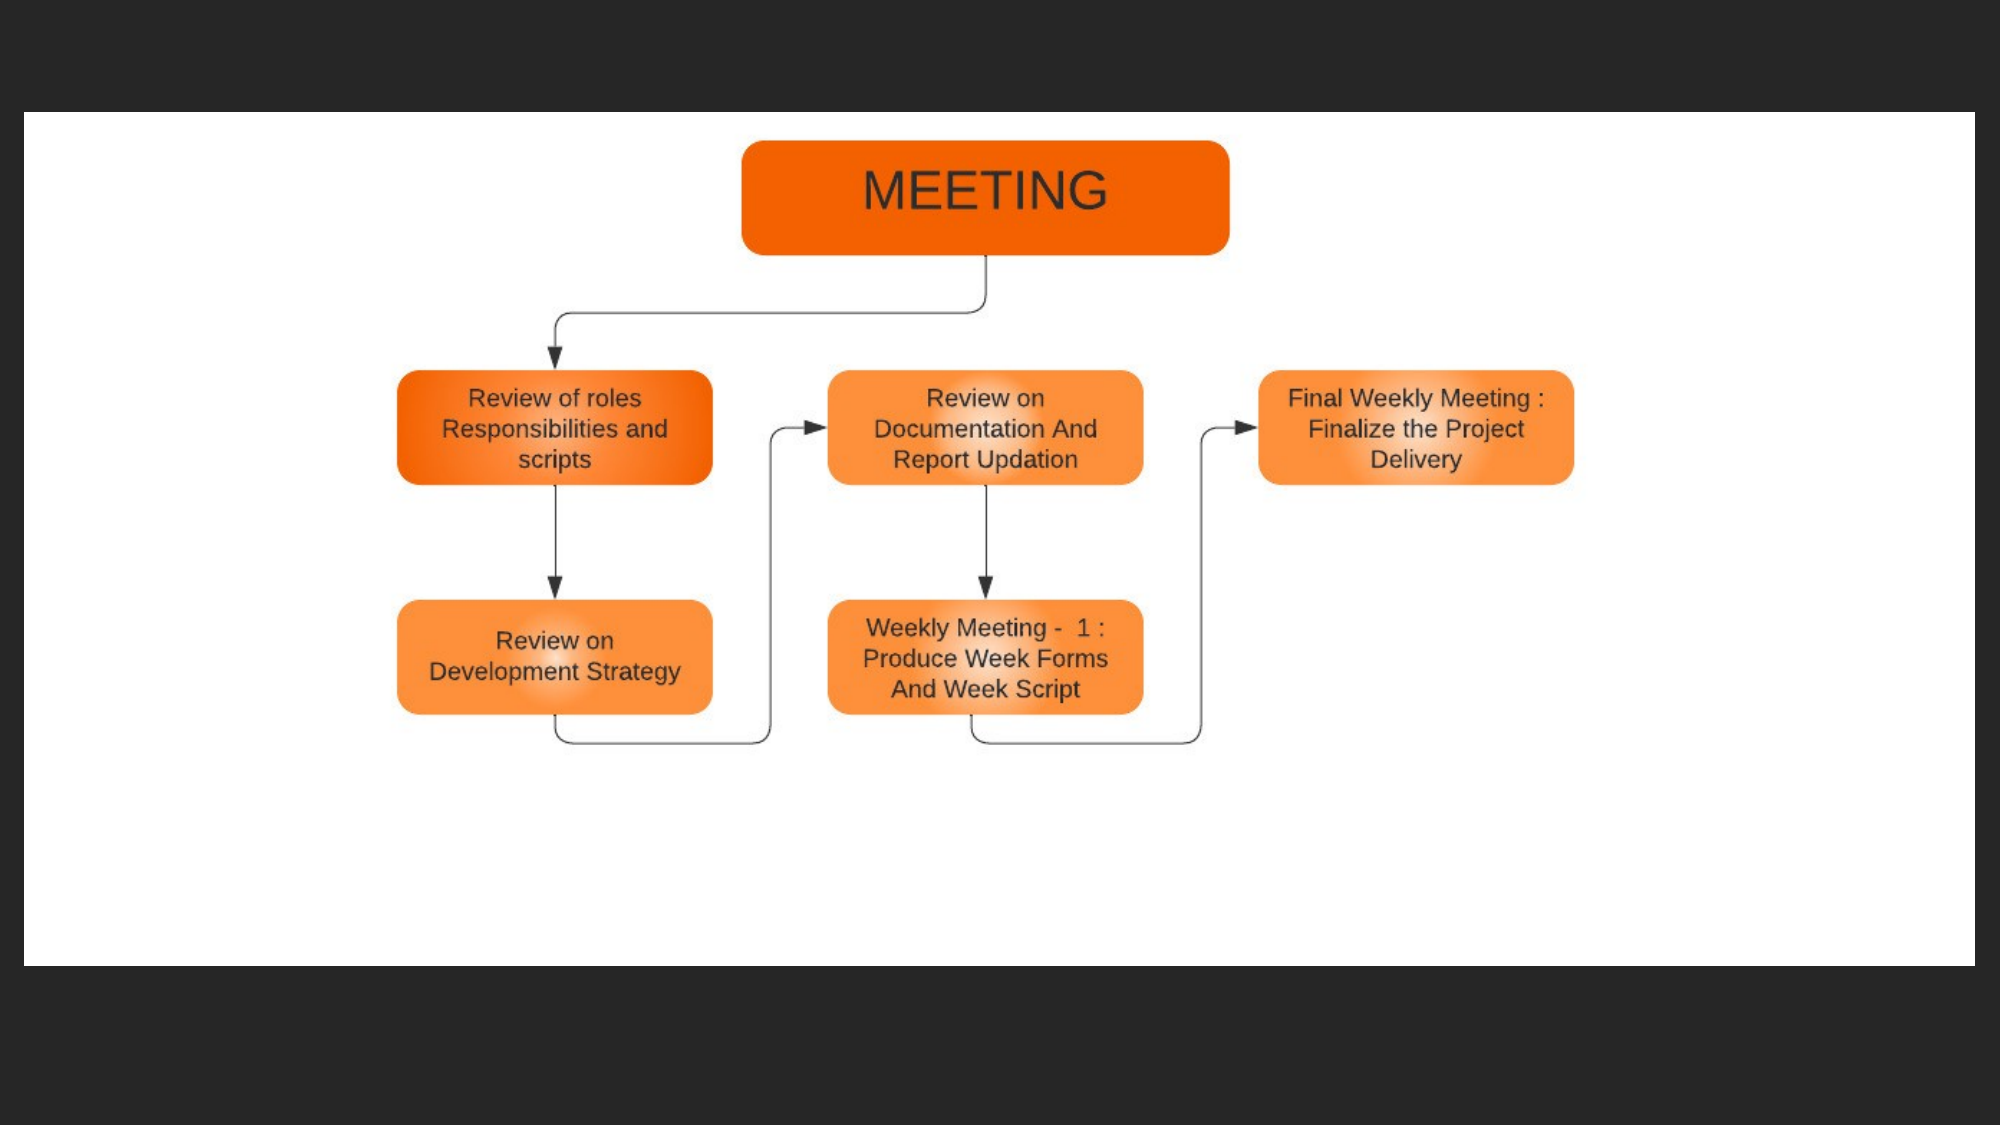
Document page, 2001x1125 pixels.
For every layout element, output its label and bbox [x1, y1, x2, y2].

picture [24, 112, 1976, 967]
